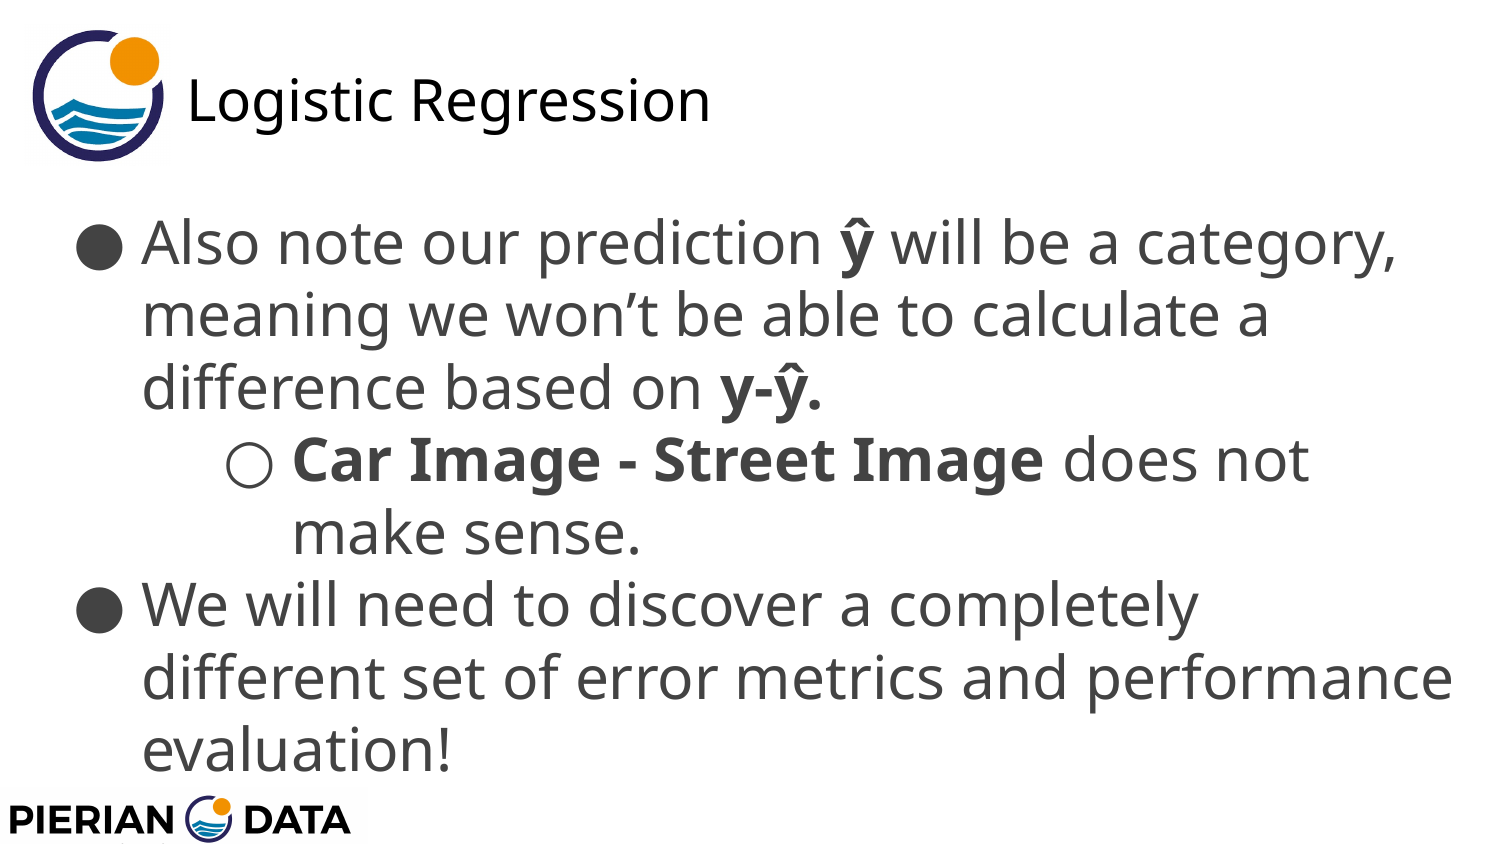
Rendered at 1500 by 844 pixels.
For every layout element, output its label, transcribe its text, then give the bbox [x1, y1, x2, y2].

picture [24, 24, 172, 167]
picture [0, 787, 368, 844]
title Logistic Regression [176, 48, 1449, 143]
list Also note our prediction ŷ will be a category, meaning we won’t be able to calculate a difference based on y-ŷ. Car Image - Street Image does not make sense. We will need to discover a completely different set of error metrics and performance evaluation! [51, 189, 1476, 750]
